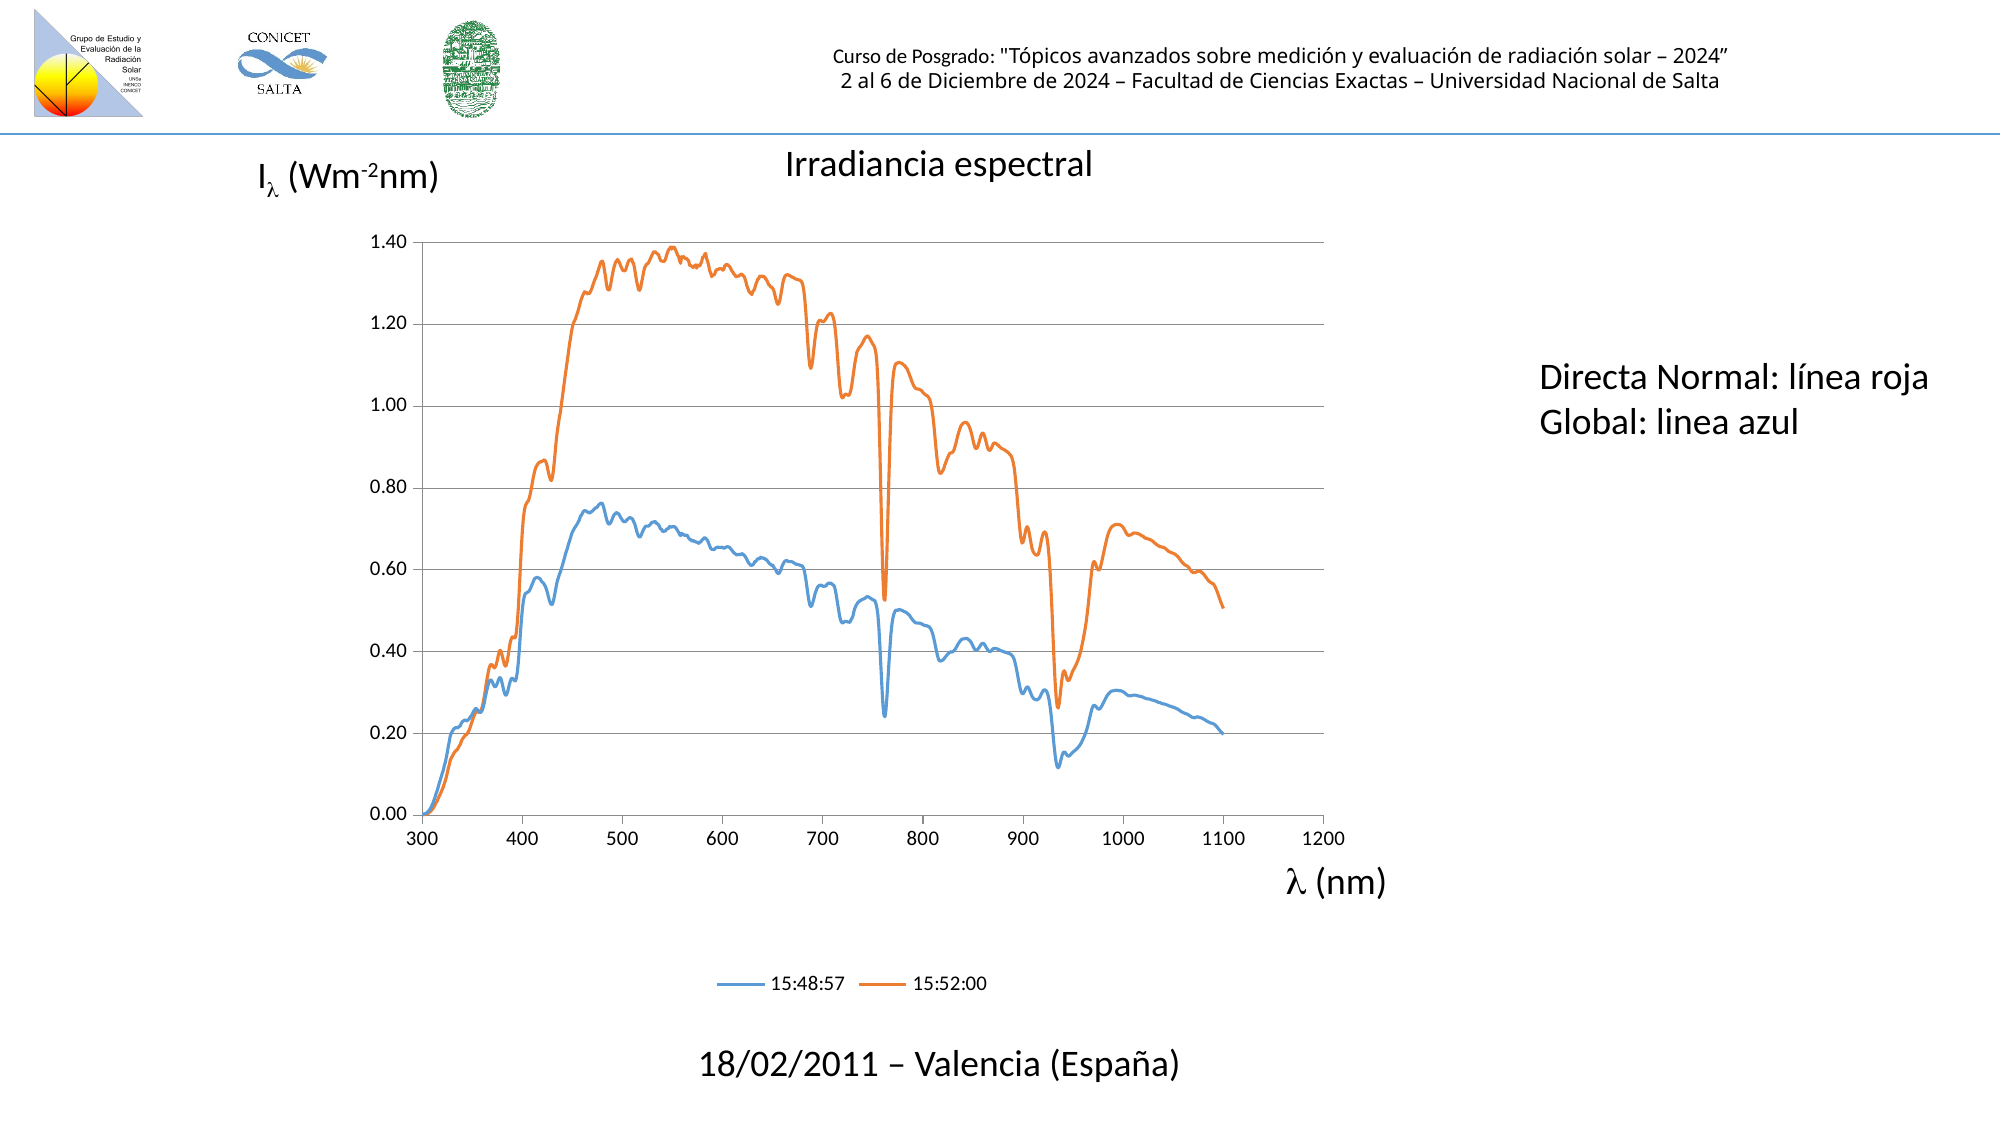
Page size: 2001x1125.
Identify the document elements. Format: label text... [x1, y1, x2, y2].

text_box I (Wm-2nm) [223, 143, 455, 210]
chart [301, 203, 1404, 1001]
text_box Curso de Posgrado: "Tópicos avanzados sobre medición y evaluación de radiación solar – 2024” 2 al 6 de Diciembre de 2024 – Facultad de Ciencias Exactas – Universidad Nacional de Salta [728, 35, 1833, 101]
picture [415, 11, 530, 126]
text_box Irradiancia espectral [770, 135, 1109, 192]
text_box 18/02/2011 – Valencia (España) [683, 1031, 1196, 1091]
picture [34, 9, 149, 117]
picture [224, 12, 339, 127]
text_box Directa Normal: línea roja Global: linea azul [1524, 344, 1945, 450]
